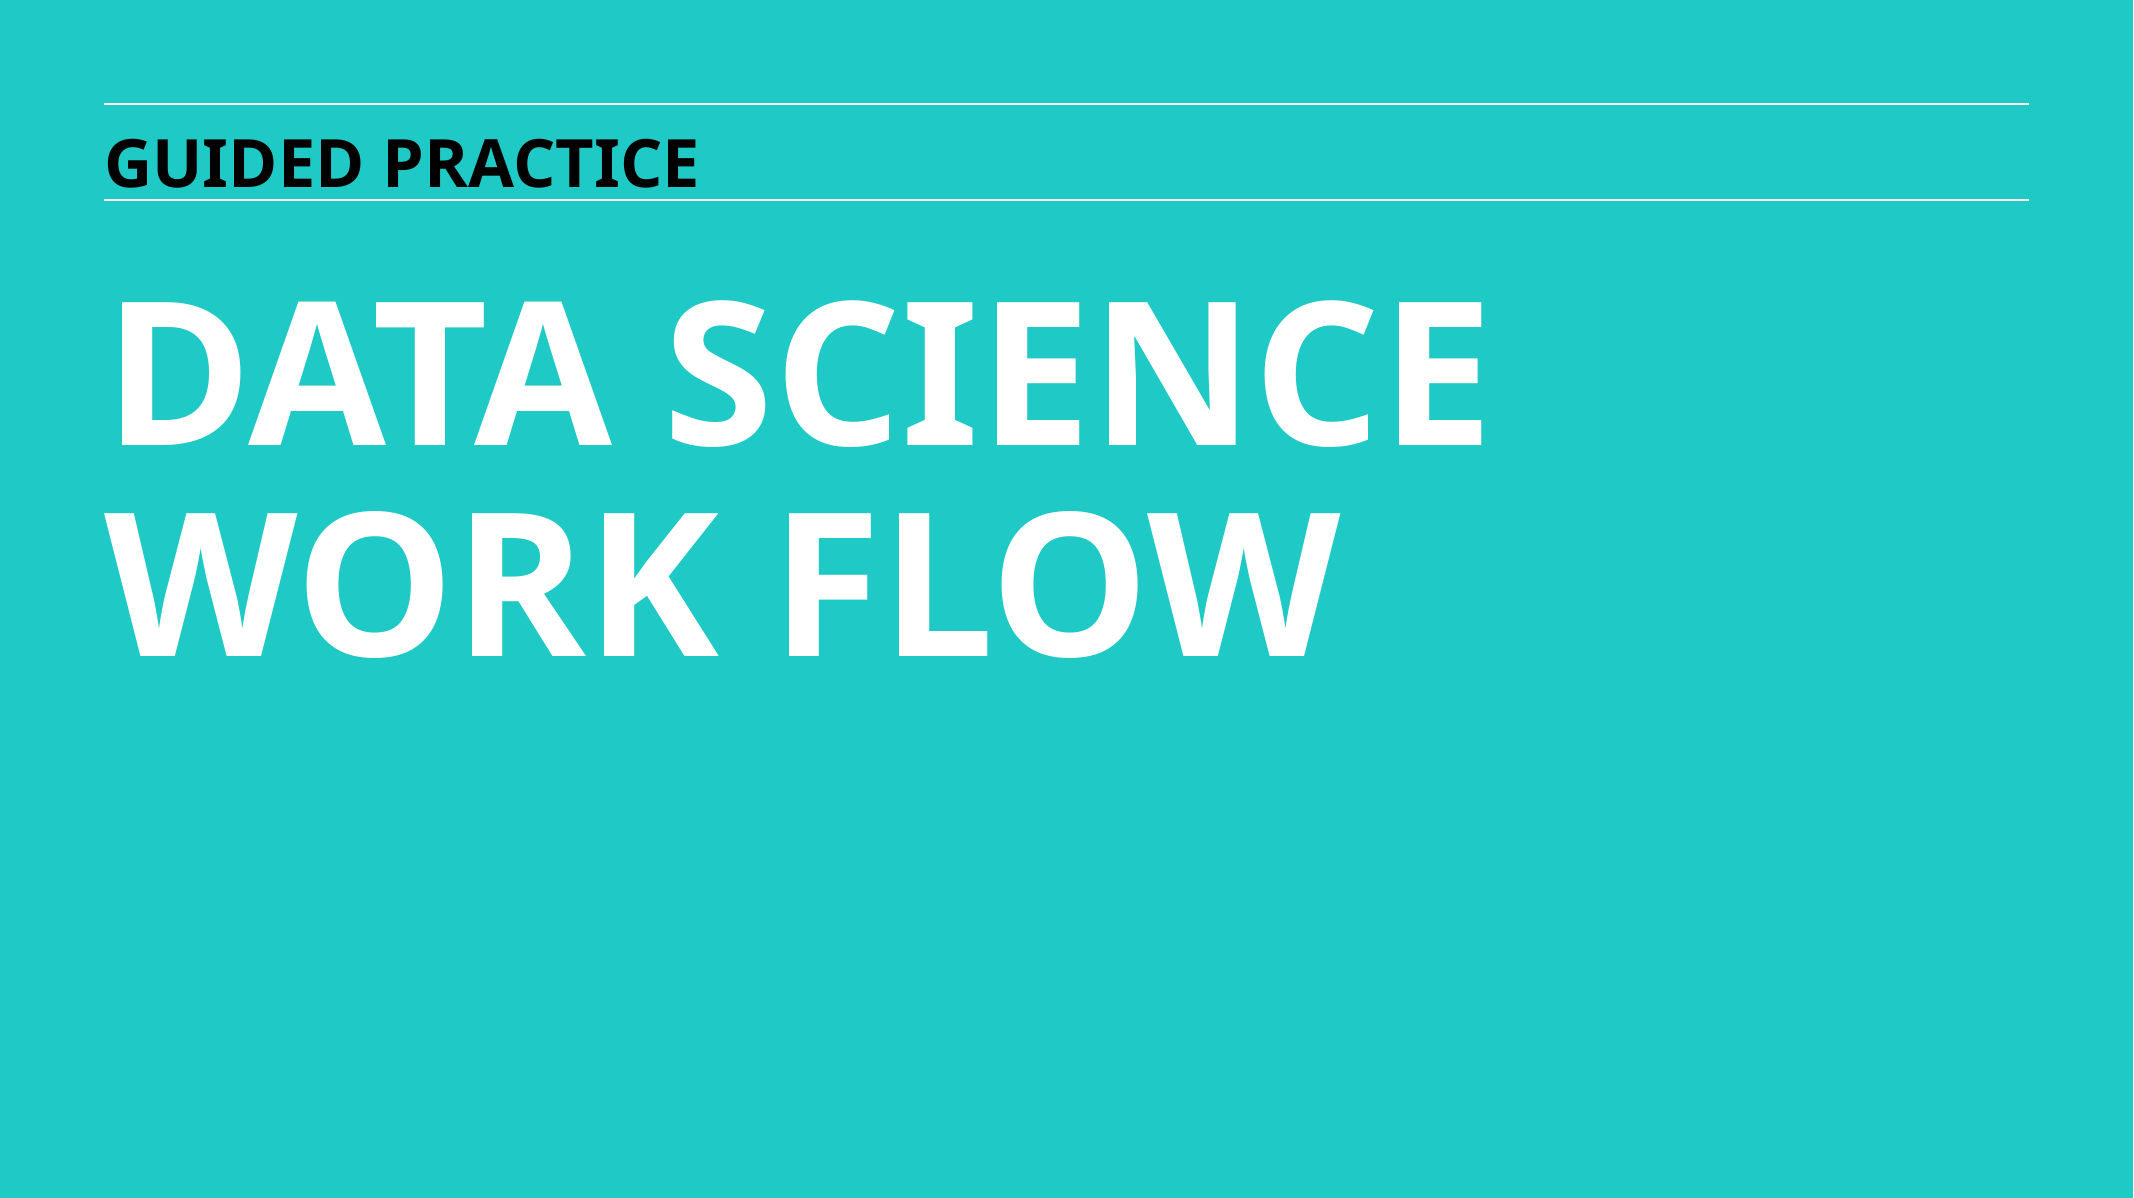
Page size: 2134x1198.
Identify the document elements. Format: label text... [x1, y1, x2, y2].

text_box GUIDED PRACTICE [104, 120, 1771, 192]
text_box DATA SCIENCE WORK FLOW [104, 241, 2030, 703]
